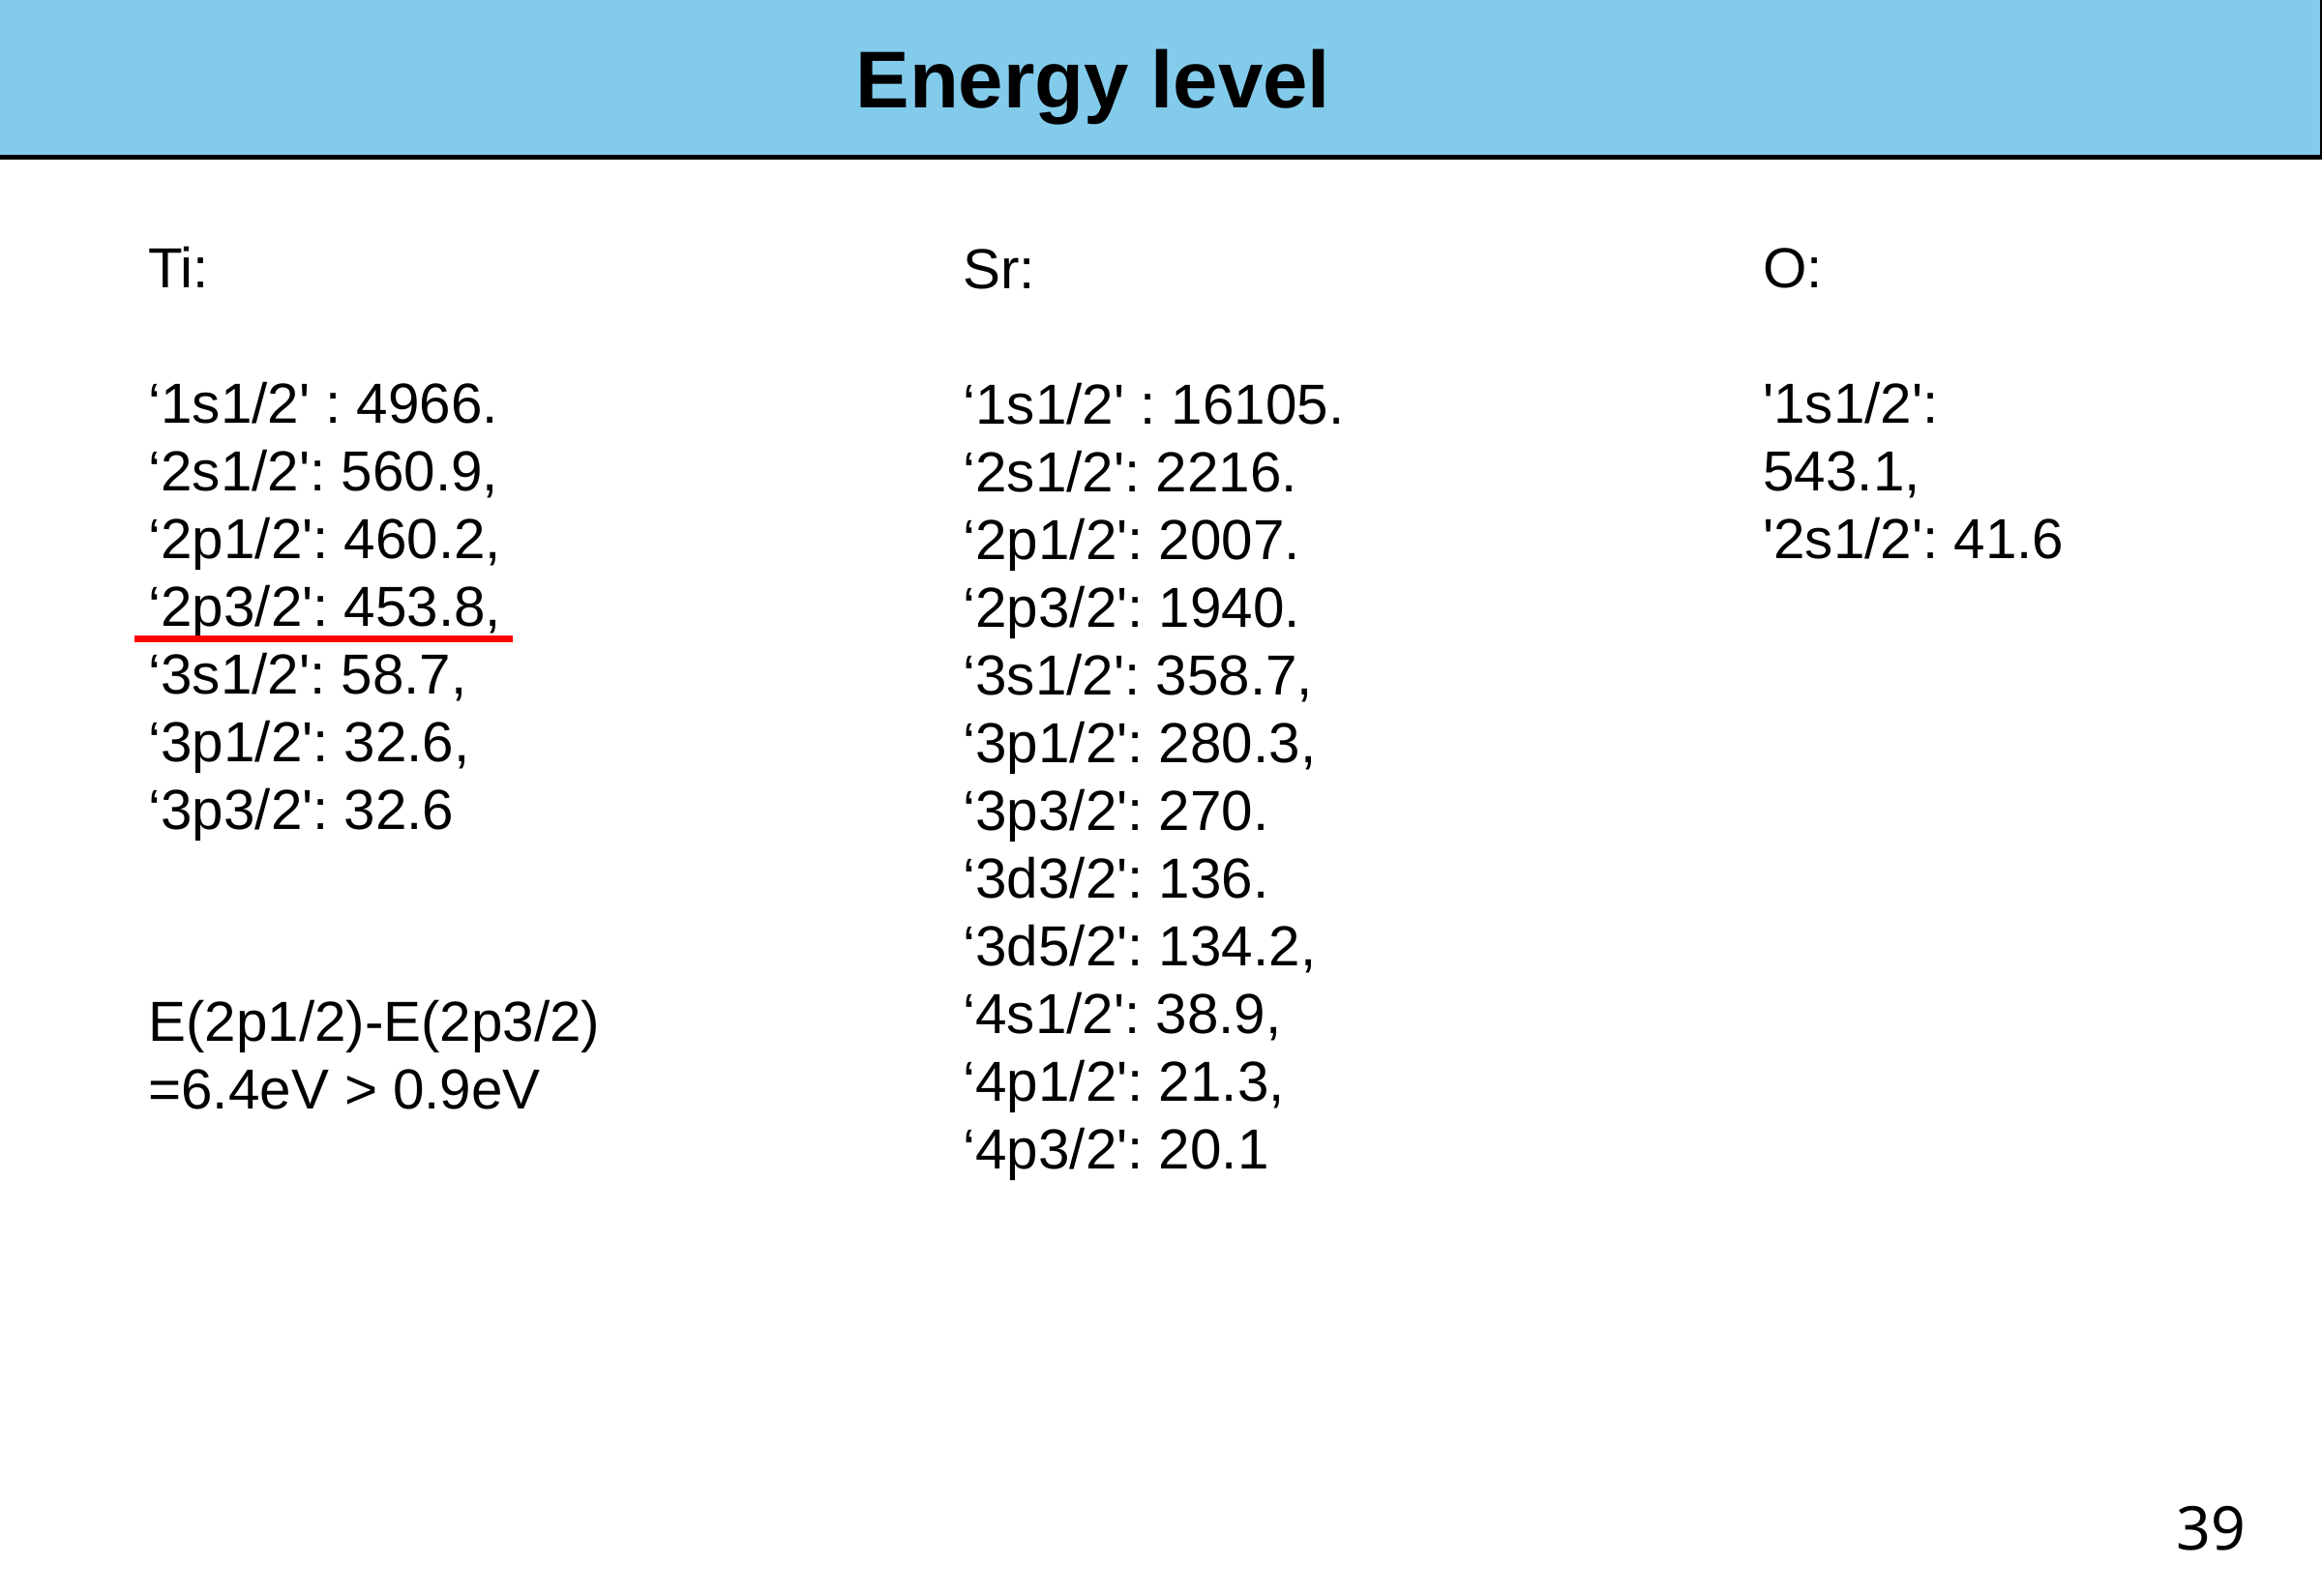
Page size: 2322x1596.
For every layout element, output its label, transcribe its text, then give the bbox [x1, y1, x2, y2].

text_box O: '1s1/2': 543.1, '2s1/2': 41.6 [1748, 224, 2111, 577]
text_box E(2p1/2)-E(2p3/2) =6.4eV > 0.9eV [134, 977, 672, 1128]
text_box Energy level [835, 20, 1375, 132]
text_box Sr: ‘1s1/2' : 16105. ‘2s1/2': 2216. ‘2p1/2': 2007. ‘2p3/2': 1940. ‘3s1/2': 358.7, ‘3p1/2': 280.3, ‘3p3/2': 270. ‘3d3/2': 136. ‘3d5/2': 134.2, ‘4s1/2': 38.9, ‘4p1/2': 21.3, ‘4p3/2': 20.1 [948, 225, 1392, 1188]
text_box Ti: ‘1s1/2' : 4966. ‘2s1/2': 560.9, ‘2p1/2': 460.2, ‘2p3/2': 453.8, ‘3s1/2': 58.7, ‘3p1/2': 32.6, ‘3p3/2': 32.6 [134, 224, 564, 848]
